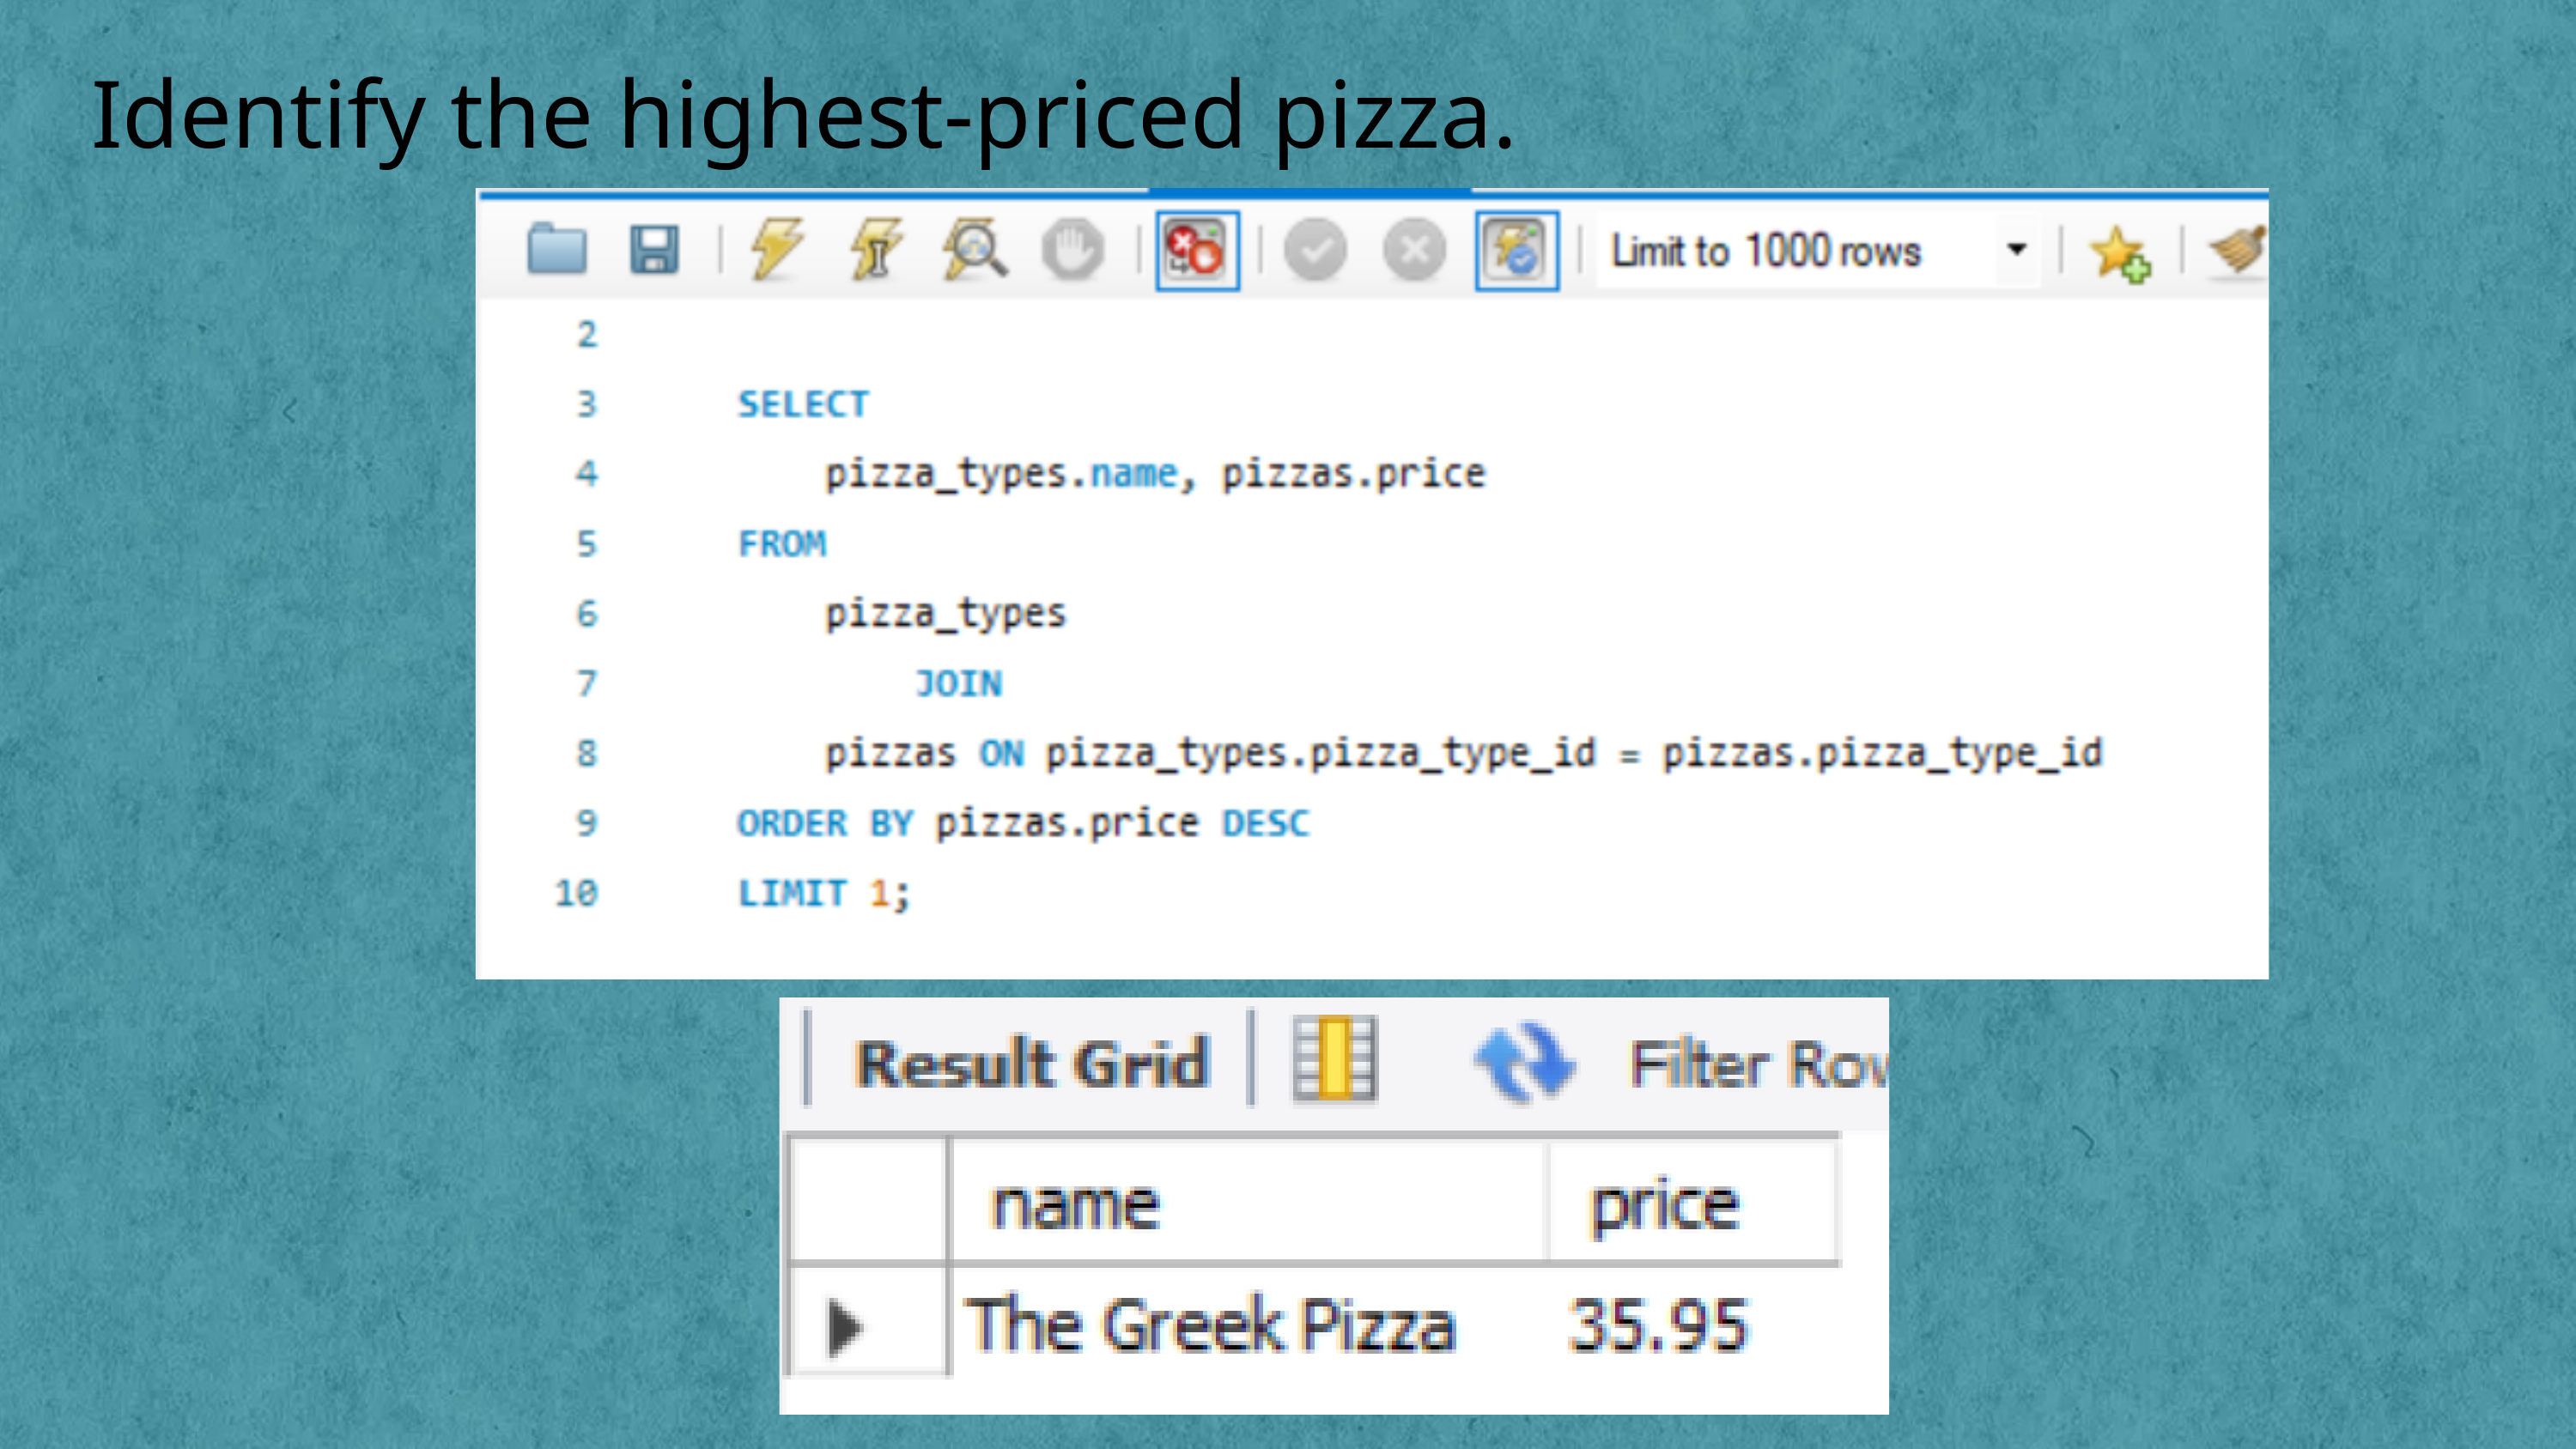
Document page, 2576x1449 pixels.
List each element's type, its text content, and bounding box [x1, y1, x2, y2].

text_box [779, 997, 1890, 1415]
text_box [0, 0, 2576, 1449]
text_box Identify the highest-priced pizza. [91, 63, 2432, 167]
text_box [475, 188, 2269, 979]
